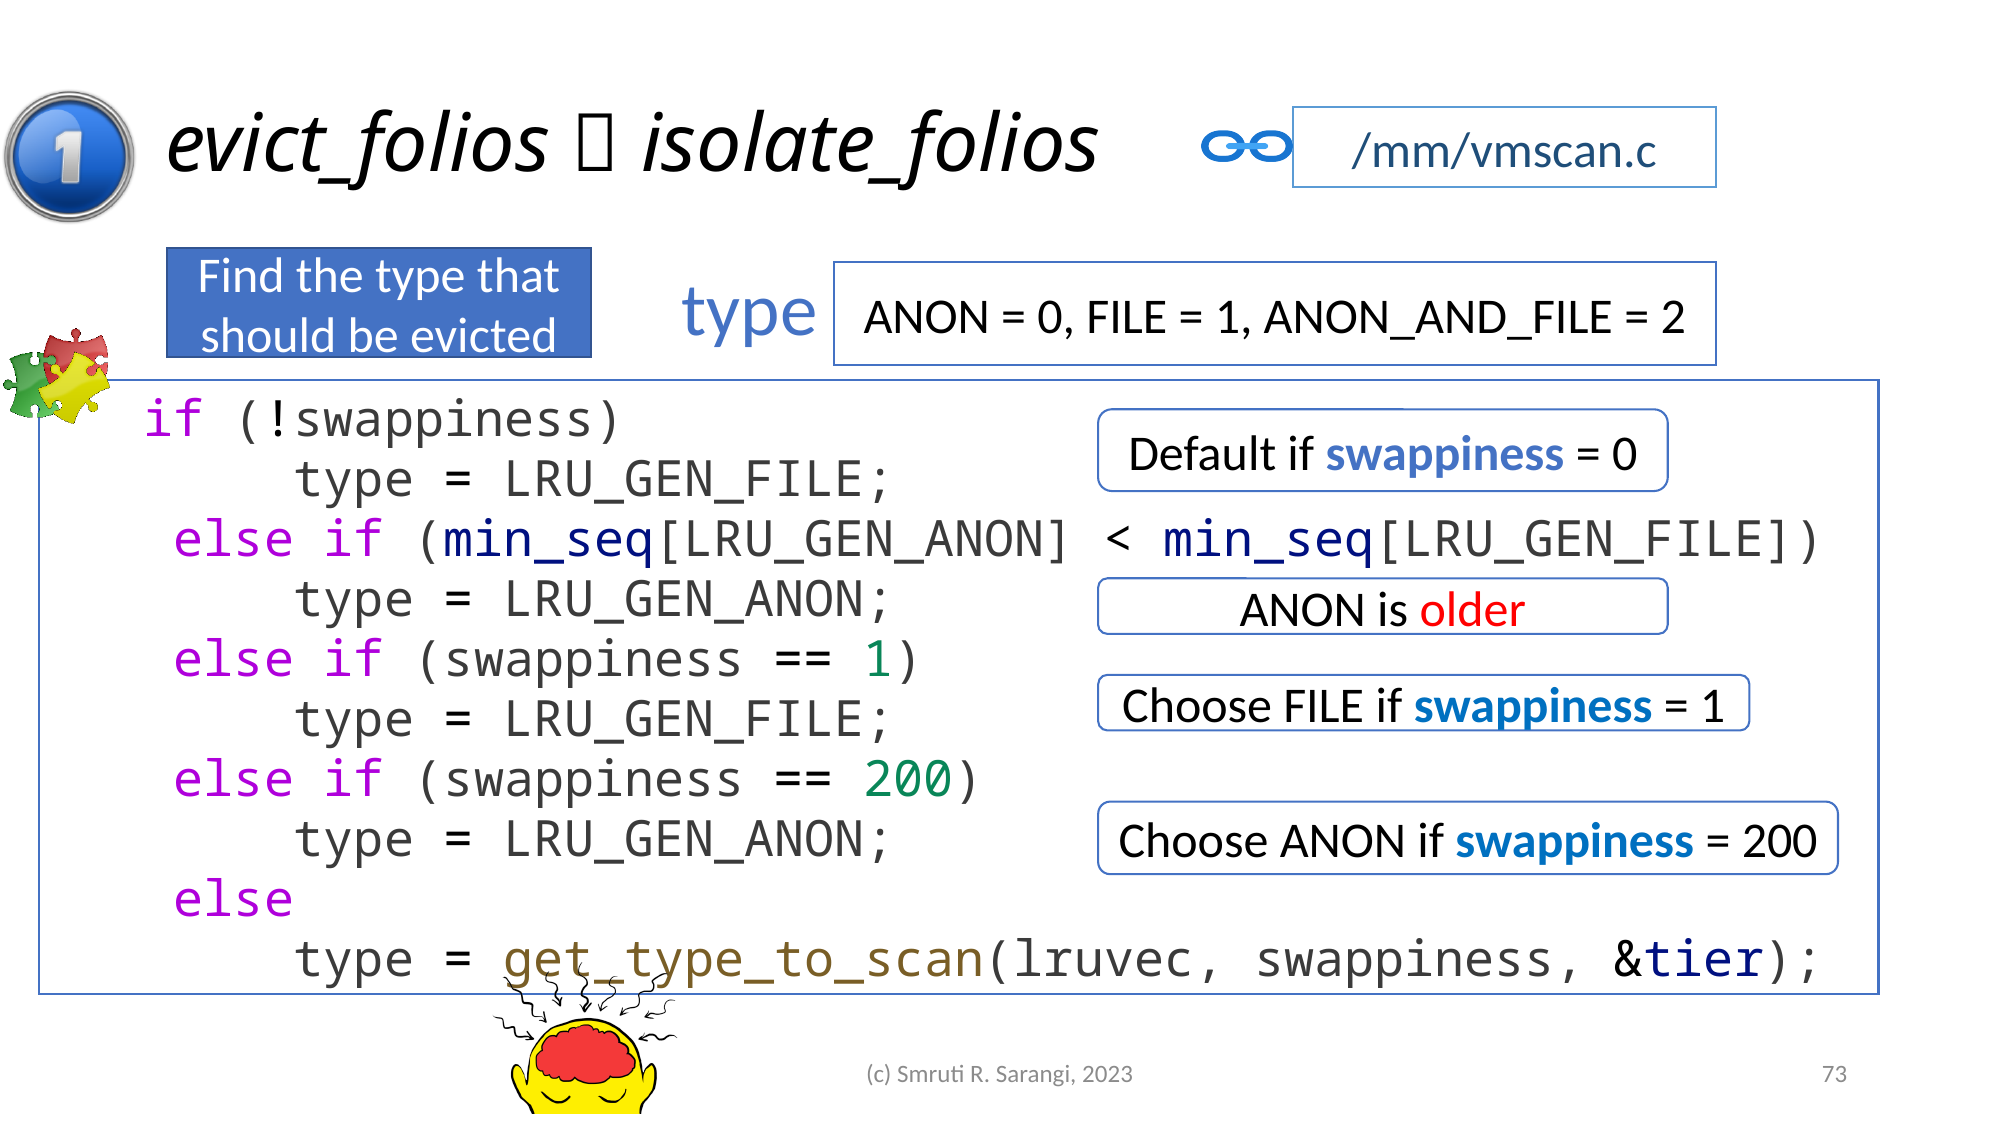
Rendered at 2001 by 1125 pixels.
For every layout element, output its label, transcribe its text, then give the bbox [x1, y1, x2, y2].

picture [1, 327, 110, 424]
picture [484, 925, 691, 1114]
text_box ANON = 0, FILE = 1, ANON_AND_FILE = 2 [833, 261, 1717, 366]
text_box Find the type that should be evicted [166, 247, 592, 358]
picture [1201, 108, 1293, 184]
text_box type [611, 252, 888, 358]
slide_number 73 [1412, 1042, 1863, 1103]
text_box Choose ANON if swappiness = 200 [1097, 800, 1840, 876]
text_box /mm/vmscan.c [1292, 106, 1717, 188]
picture [0, 87, 138, 226]
text_box if (!swappiness) type = LRU_GEN_FILE; else if (min_seq[LRU_GEN_ANON] < min_seq[LRU_GEN_FILE]) type = LRU_GEN_ANON; else if (swappiness == 1) type = LRU_GEN_FILE; else if (swappiness == 200) type = LRU_GEN_ANON; else type = get_type_to_scan(lruvec, swappiness, &tier); [38, 379, 1880, 995]
title evict_folios  isolate_folios [150, 93, 1413, 197]
text_box ANON is older [1097, 577, 1669, 635]
text_box Choose FILE if swappiness = 1 [1097, 673, 1751, 732]
text_box Default if swappiness = 0 [1097, 408, 1669, 493]
footer (c) Smruti R. Sarangi, 2023 [691, 1042, 1338, 1103]
